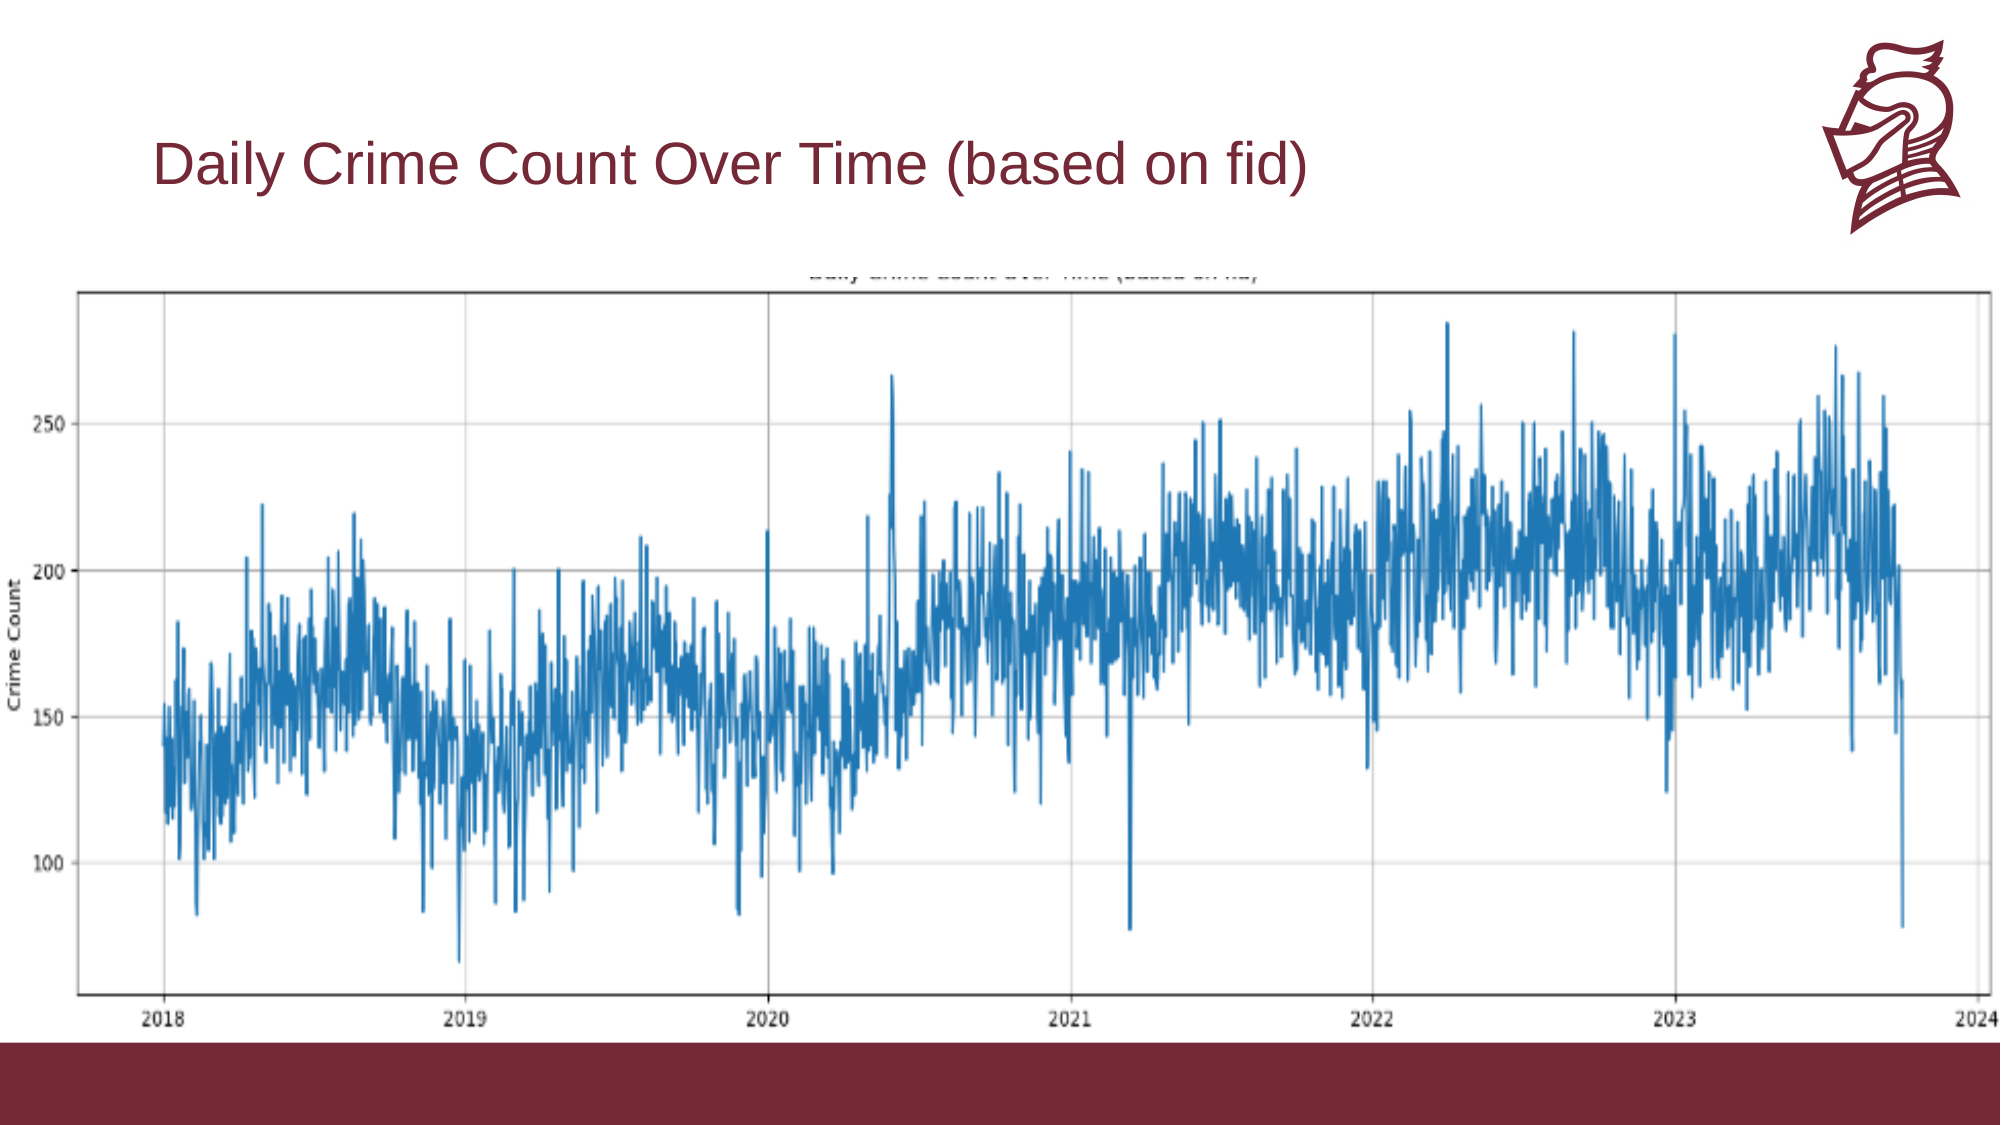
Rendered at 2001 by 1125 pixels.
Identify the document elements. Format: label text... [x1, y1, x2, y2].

picture [1813, 30, 1972, 248]
picture [0, 277, 2000, 1040]
title Daily Crime Count Over Time (based on fid) [137, 59, 1863, 277]
